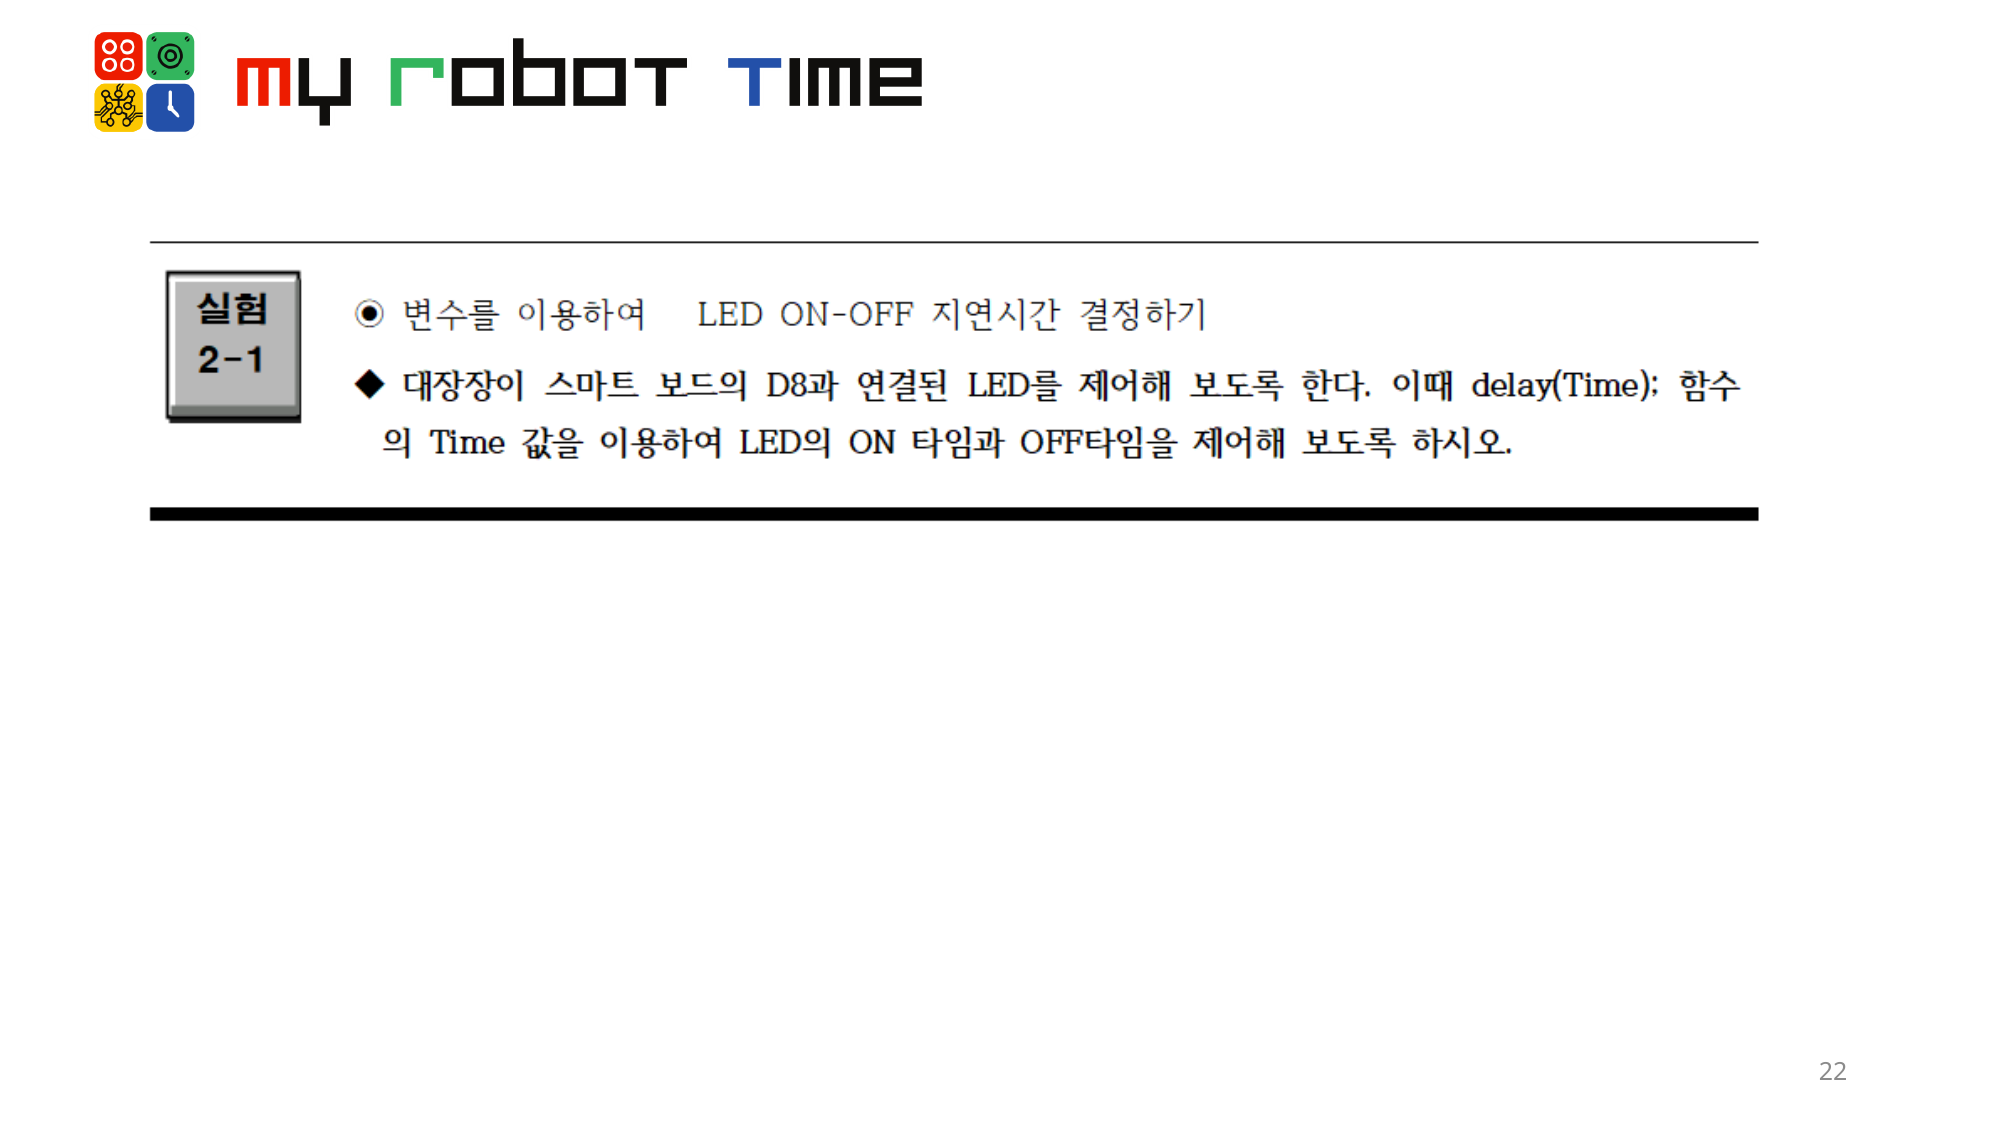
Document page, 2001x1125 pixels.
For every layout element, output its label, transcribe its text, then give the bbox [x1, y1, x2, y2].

picture [142, 230, 1774, 543]
slide_number 22 [1412, 1042, 1863, 1103]
picture [0, 0, 1016, 166]
